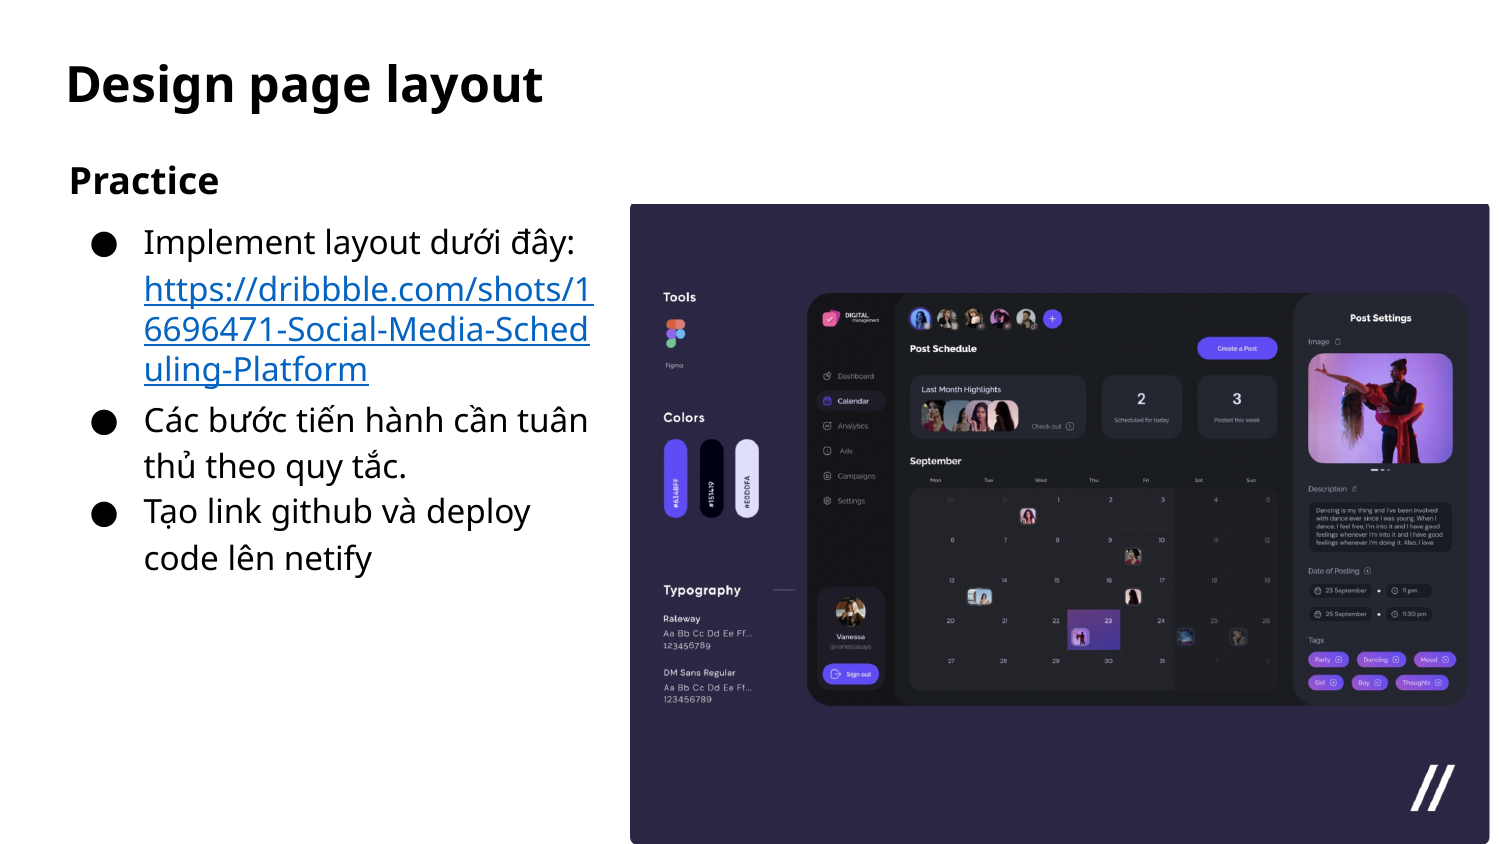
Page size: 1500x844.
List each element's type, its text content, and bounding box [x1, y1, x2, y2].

title Design page layout [53, 31, 1446, 135]
list Implement layout dưới đây: https://dribbble.com/shots/16696471-Social-Media-Scheduling-Platform Các bước tiến hành cần tuân thủ theo quy tắc. Tạo link github và deploy code lên netify [53, 200, 618, 804]
list Practice [53, 147, 735, 205]
picture [628, 204, 1490, 844]
